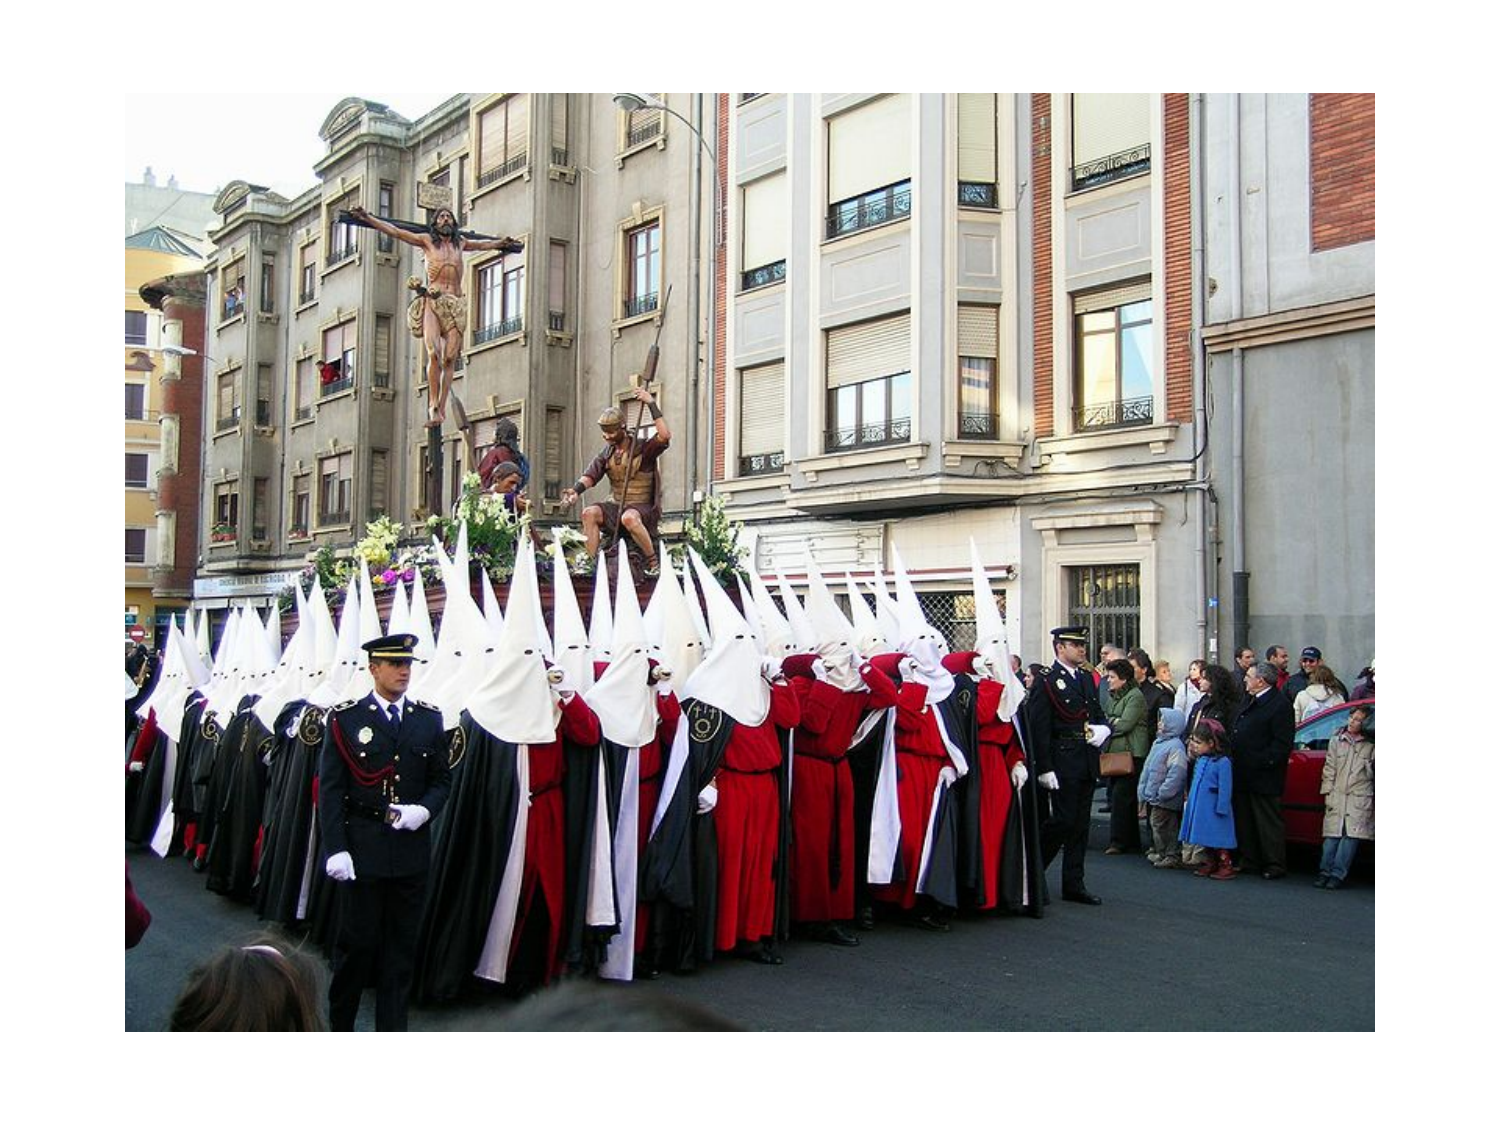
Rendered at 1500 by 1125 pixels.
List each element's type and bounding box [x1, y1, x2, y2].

picture [124, 93, 1376, 1032]
